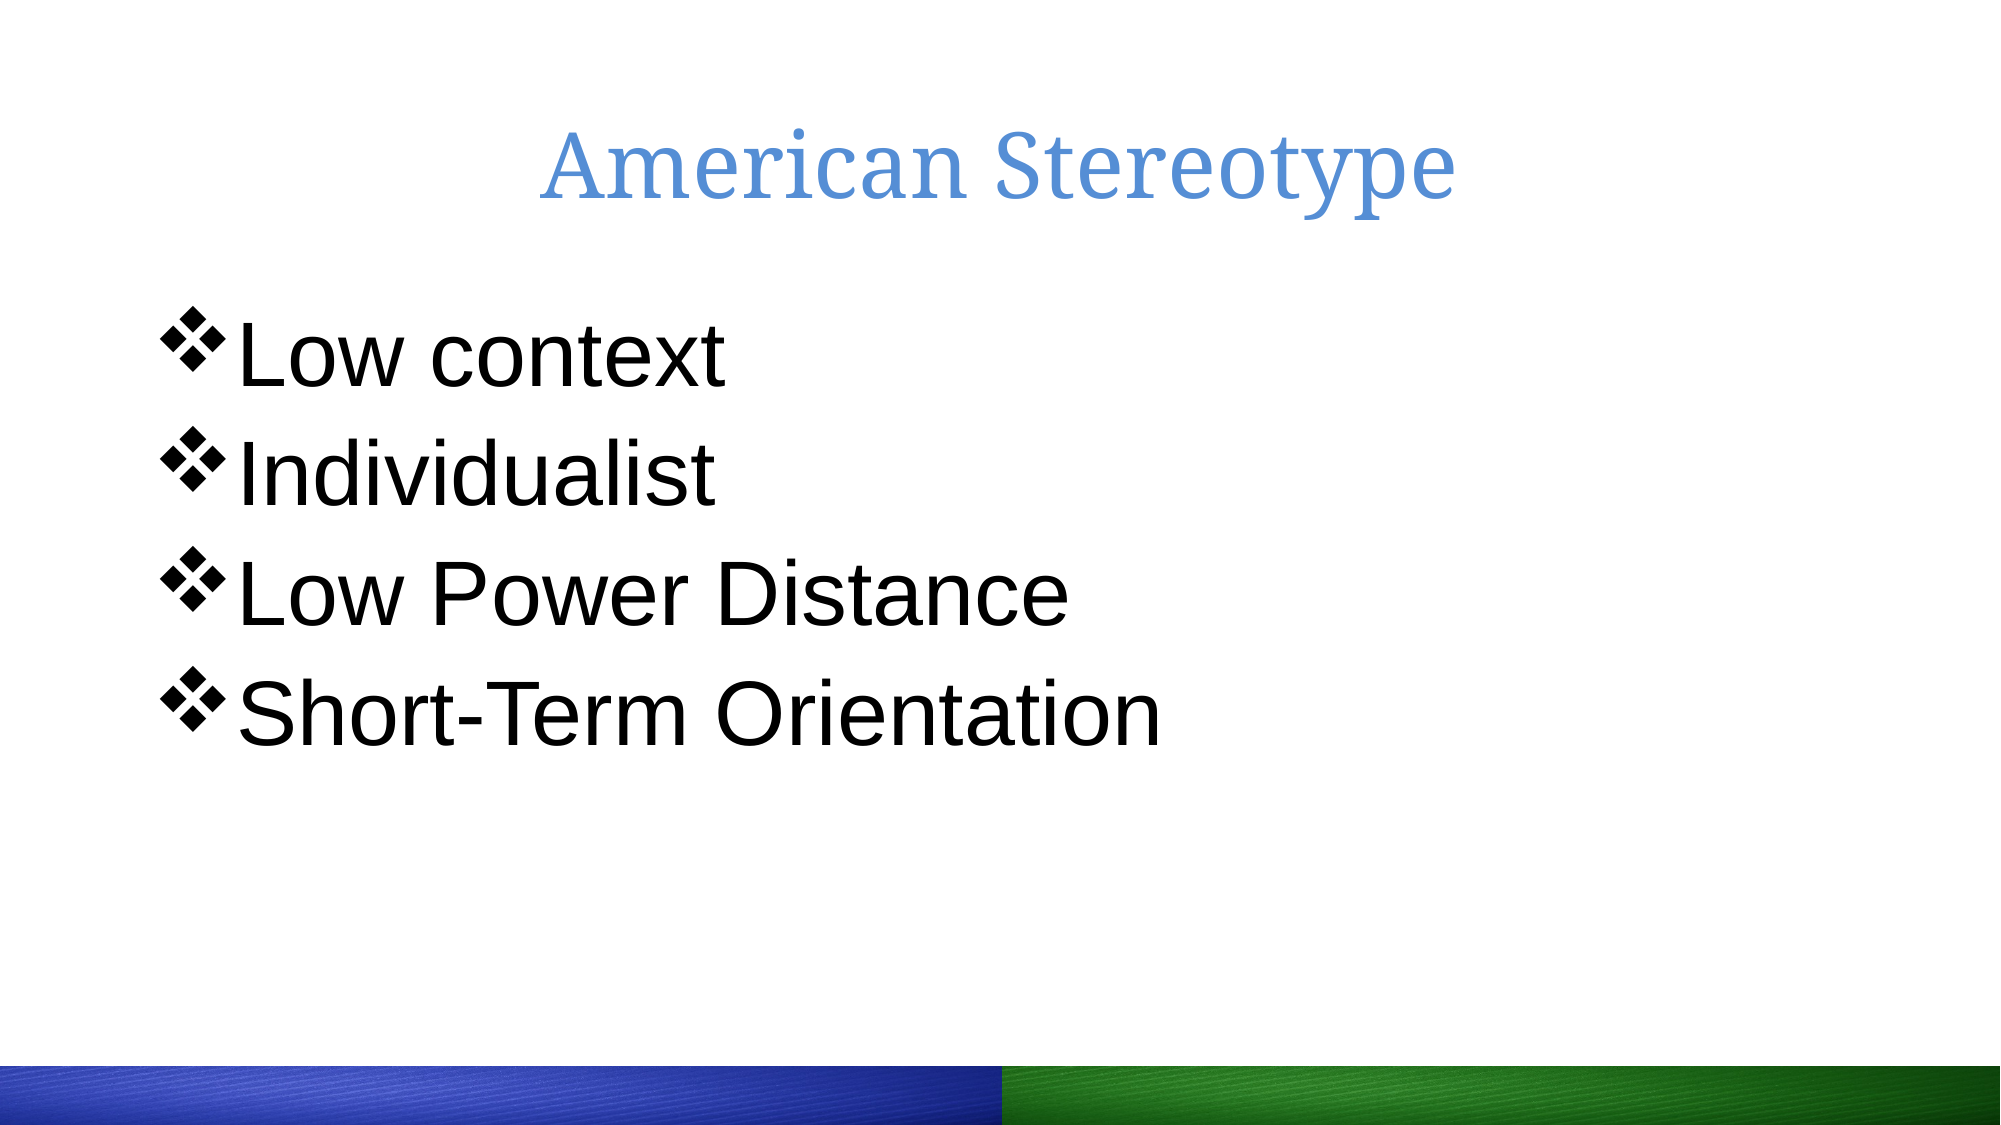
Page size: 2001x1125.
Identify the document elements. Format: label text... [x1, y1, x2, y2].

picture [0, 1066, 2000, 1125]
title American Stereotype [137, 59, 1863, 278]
list Low context Individualist Low Power Distance Short-Term Orientation [137, 299, 1863, 1014]
